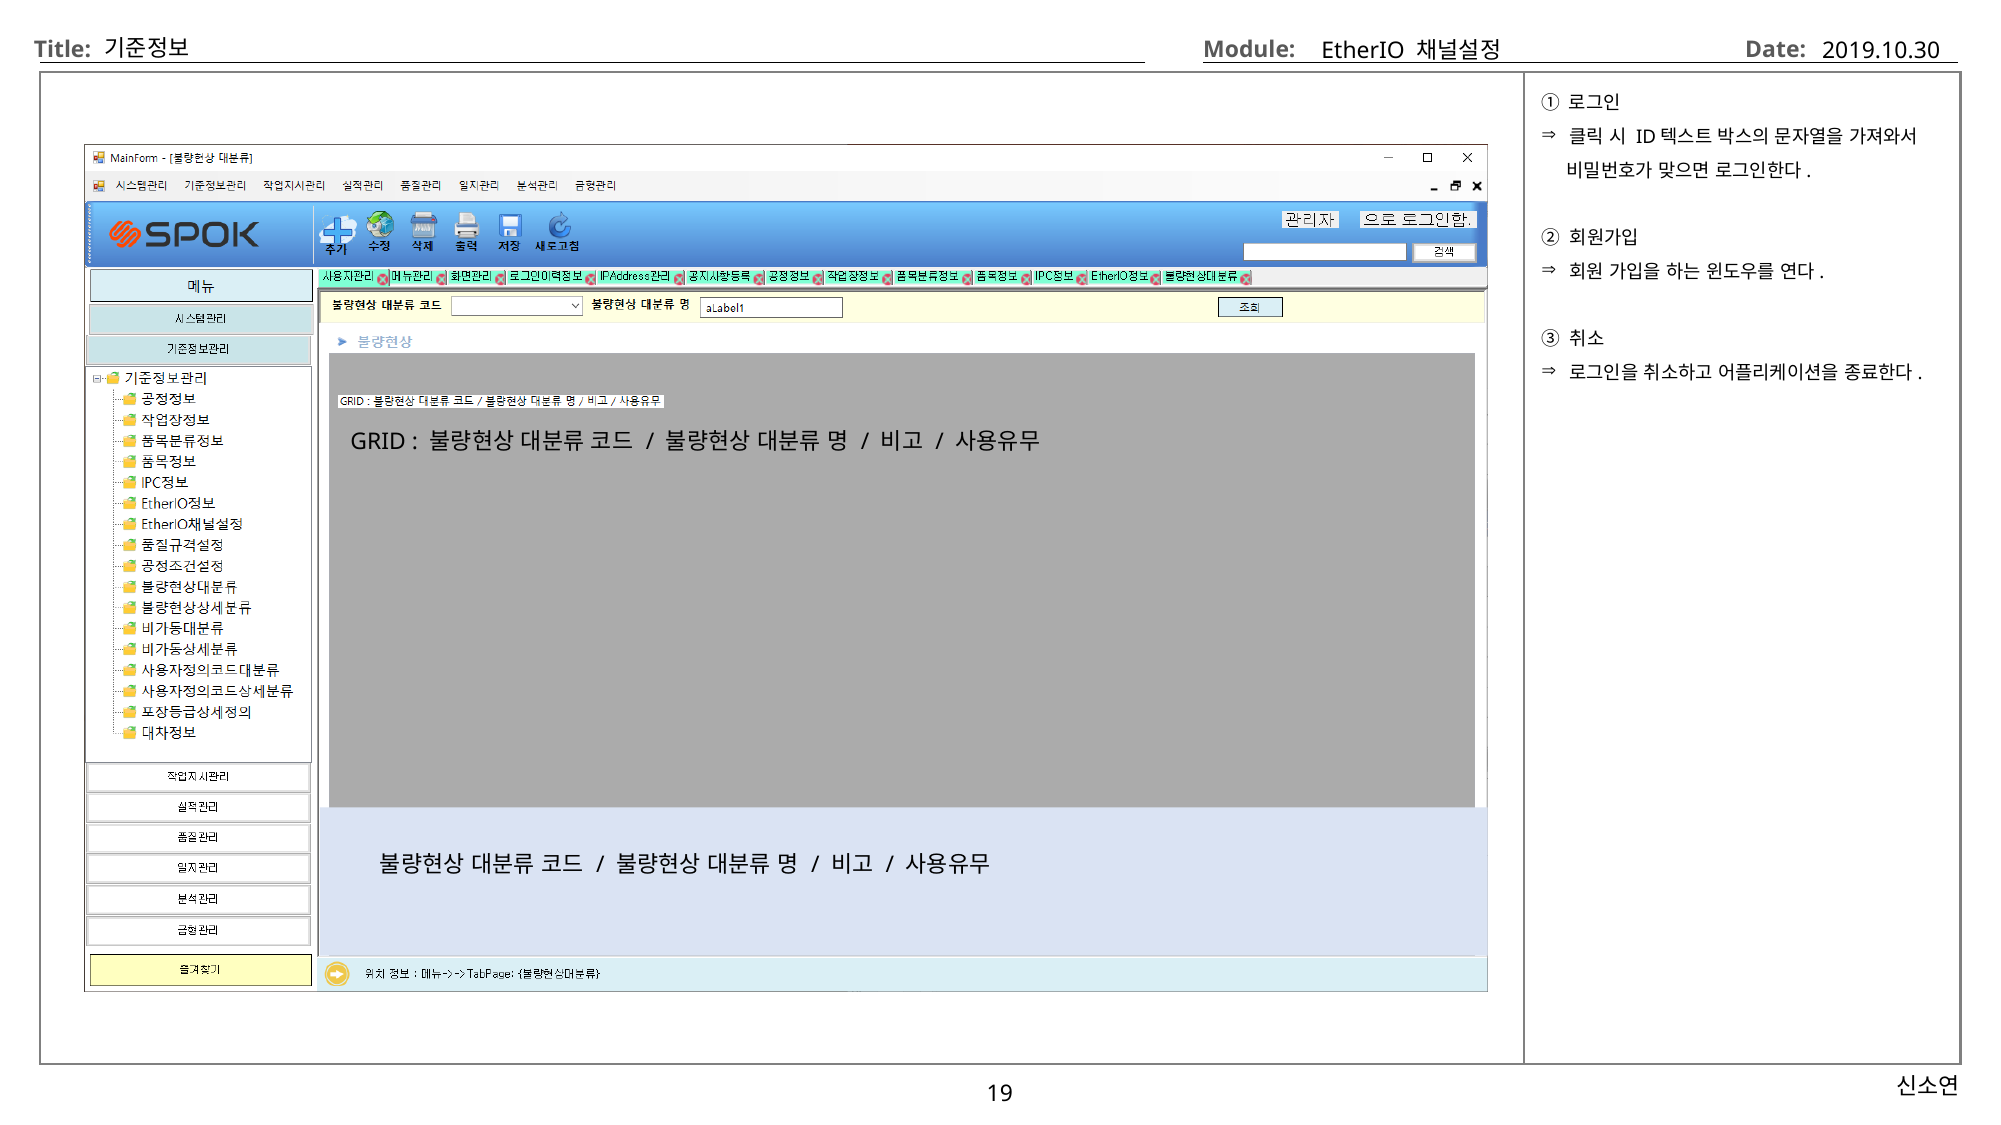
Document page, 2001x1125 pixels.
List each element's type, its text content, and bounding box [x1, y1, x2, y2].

title 기준정보 [104, 29, 1123, 66]
text_box ① 로그인 클릭 시 ID텍스트 박스의 문자열을 가져와서 비밀번호가 맞으면 로그인한다. ② 회원가입 회원 가입을 하는 윈도우를 연다. ③ 취소 로그인을 취소하고 어플리케이션을 종료한다. [1526, 72, 1960, 425]
list EtherIO 채널설정 [1321, 31, 1651, 67]
list 신소연 [1526, 1067, 1960, 1103]
picture [84, 144, 1488, 992]
list 2019.10.30 [1822, 31, 1990, 67]
